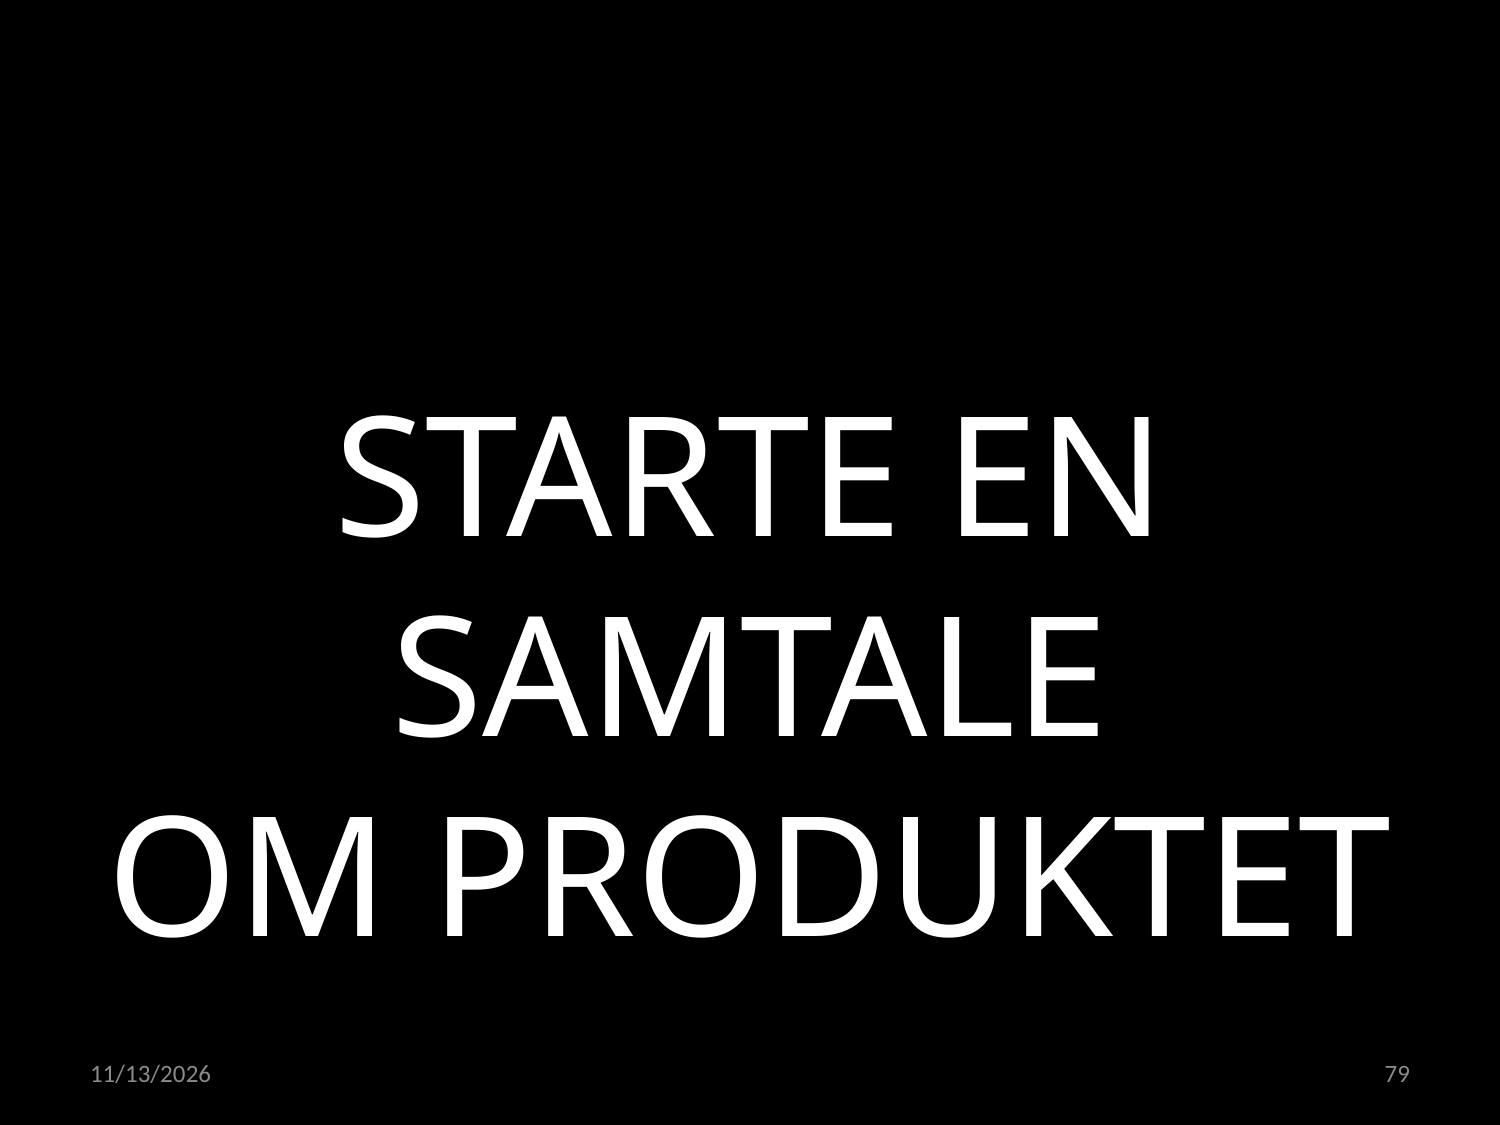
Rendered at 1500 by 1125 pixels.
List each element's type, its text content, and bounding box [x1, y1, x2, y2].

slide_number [75, 1042, 425, 1103]
text_box STARTE EN SAMTALE OM PRODUKTET [0, 361, 1500, 464]
slide_number 79 [1074, 1042, 1425, 1103]
